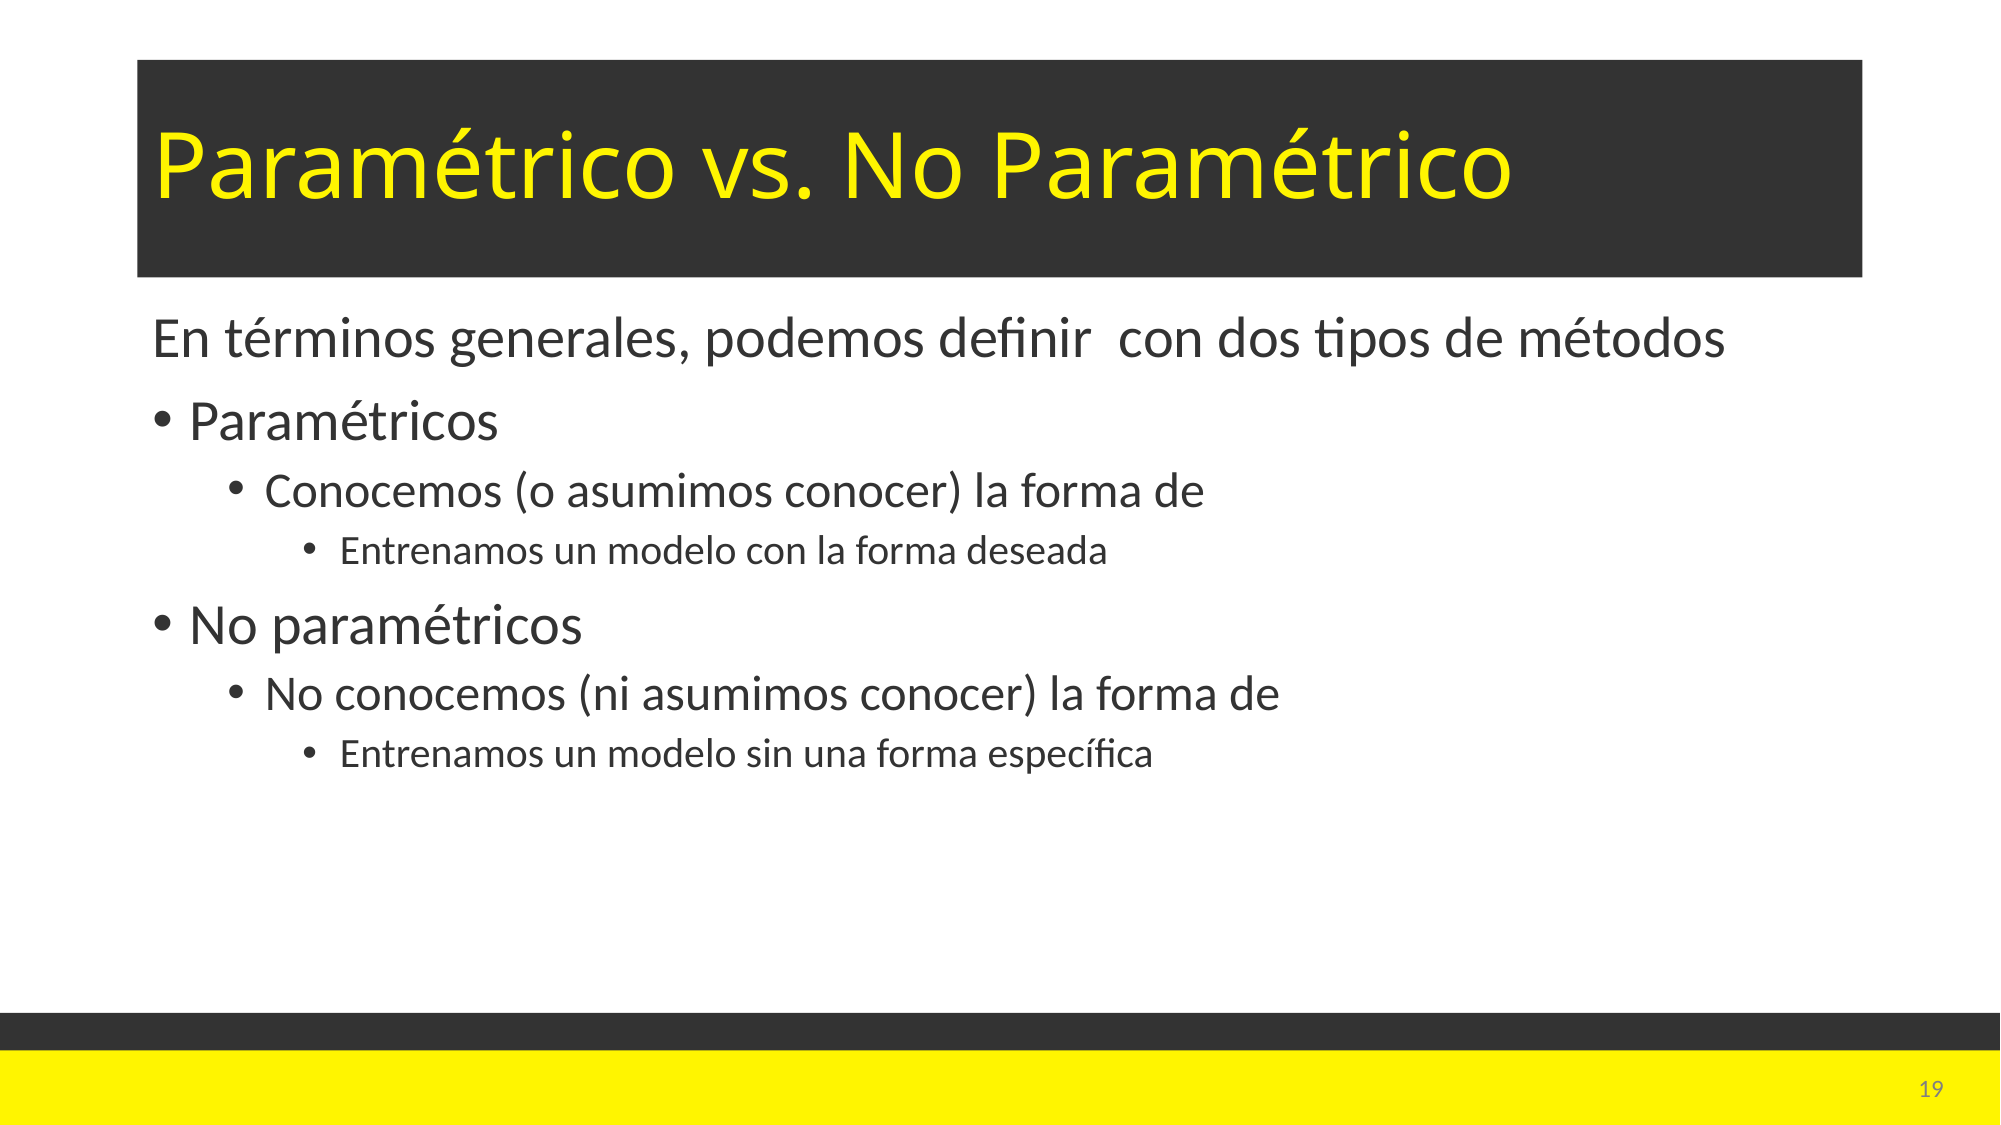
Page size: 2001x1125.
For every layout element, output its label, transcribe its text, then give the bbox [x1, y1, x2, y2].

title Paramétrico vs. No Paramétrico [137, 59, 1863, 278]
